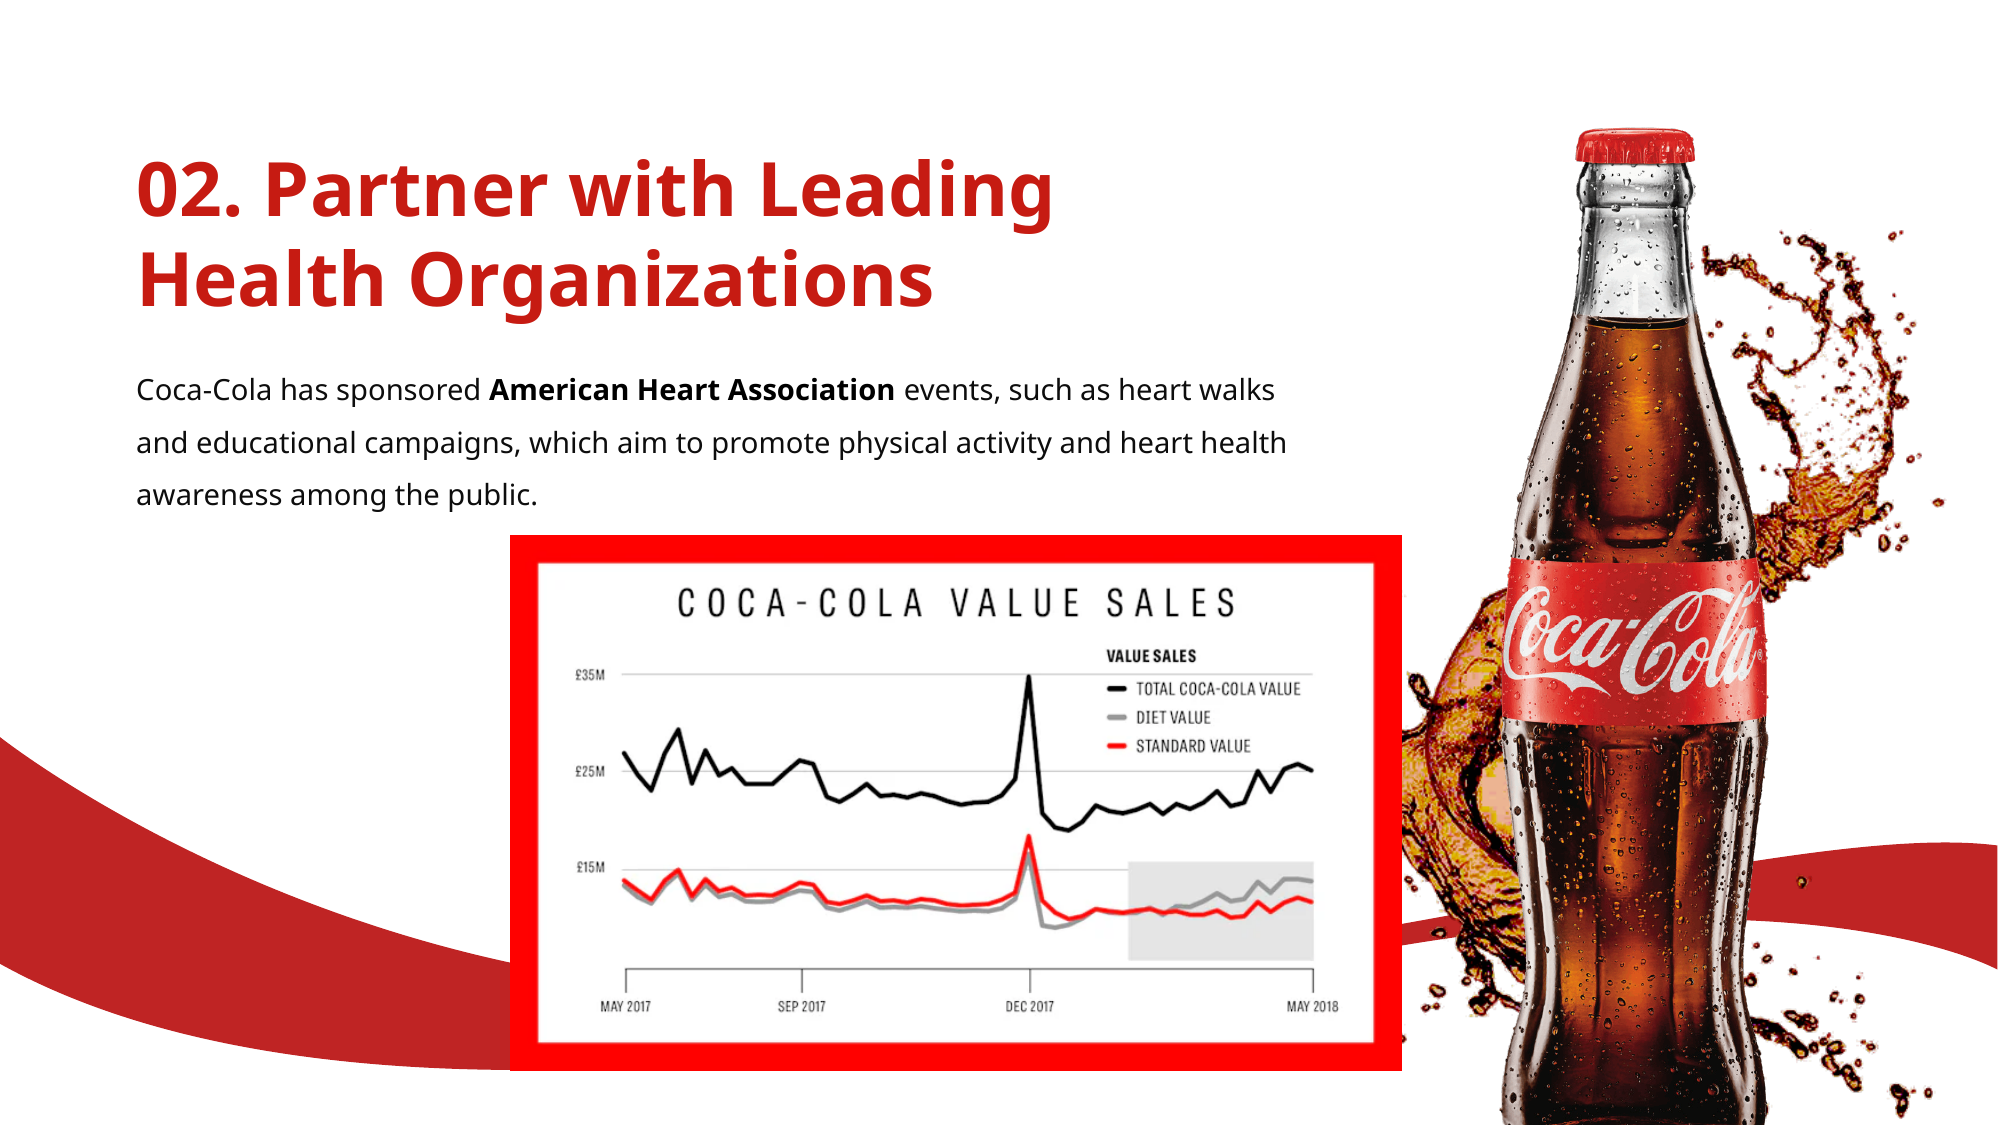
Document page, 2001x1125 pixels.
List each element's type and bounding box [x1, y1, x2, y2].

picture [510, 535, 1402, 1071]
text_box [1952, 842, 1998, 970]
text_box [120, 121, 1948, 1125]
text_box [0, 737, 115, 1014]
